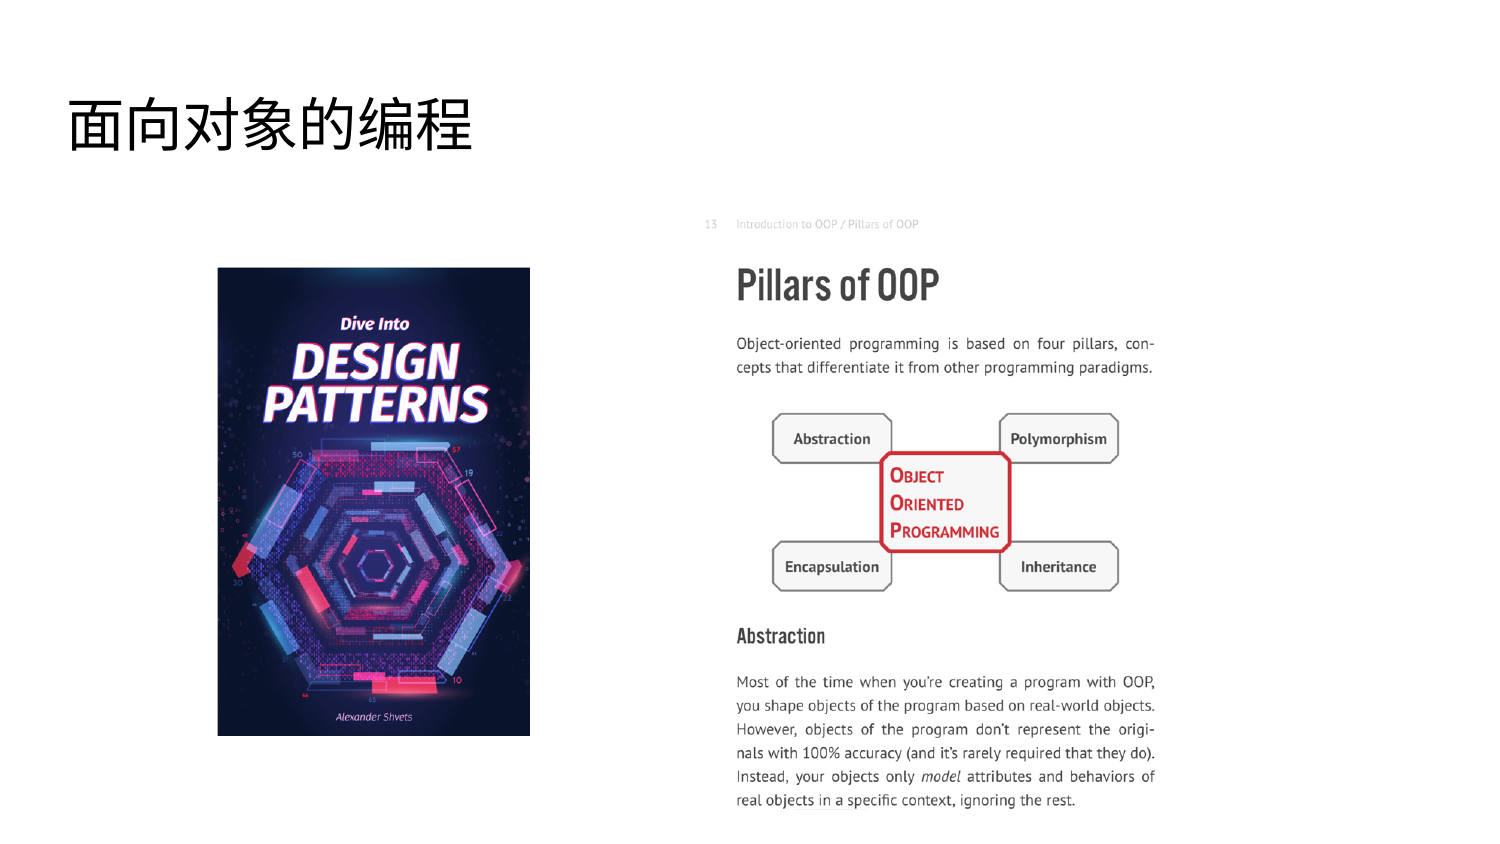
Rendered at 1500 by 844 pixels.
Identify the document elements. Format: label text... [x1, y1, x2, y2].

title 面向对象的编程 [51, 72, 1449, 167]
picture [680, 192, 1203, 811]
picture [217, 266, 530, 736]
